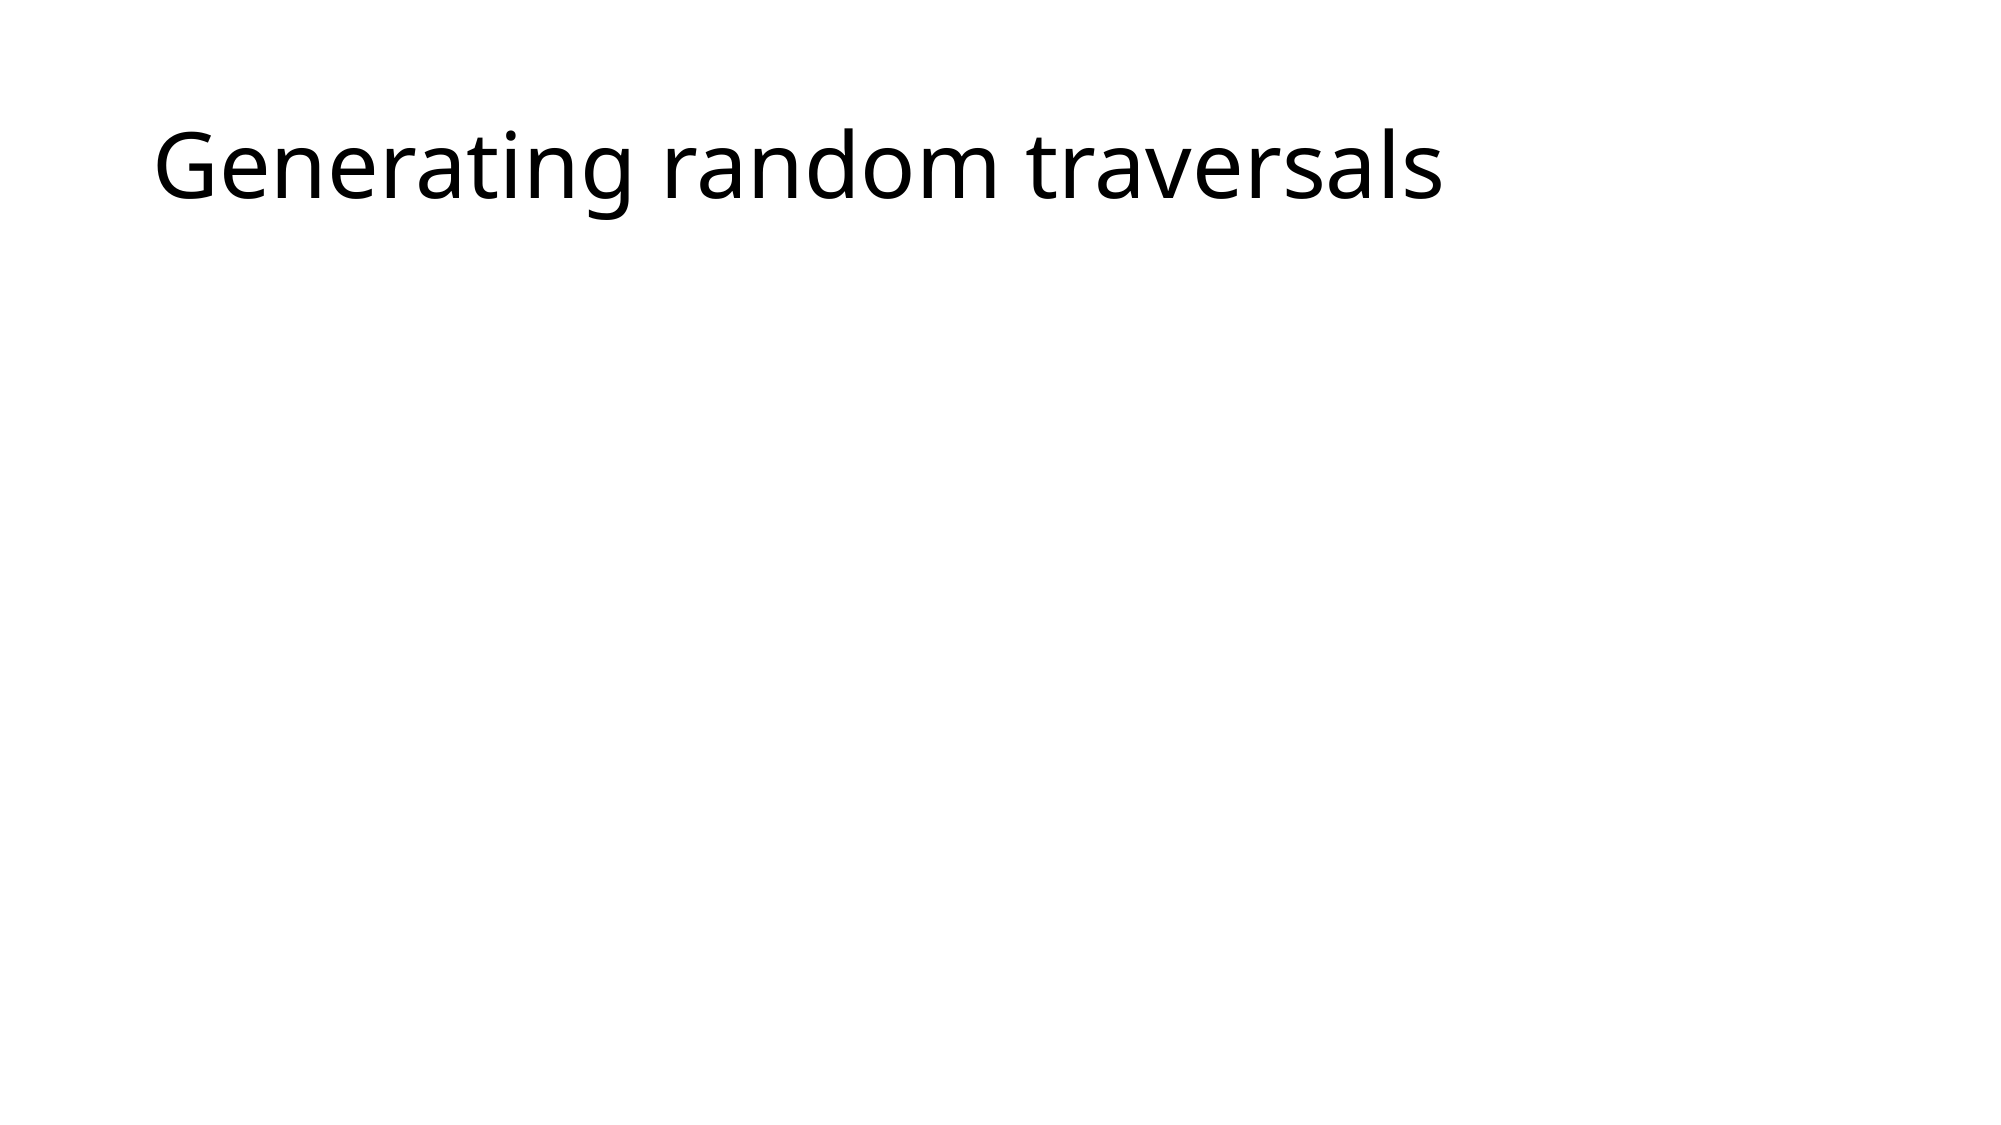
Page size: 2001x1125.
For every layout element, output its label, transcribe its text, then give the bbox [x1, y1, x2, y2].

title Generating random traversals [137, 59, 1863, 278]
